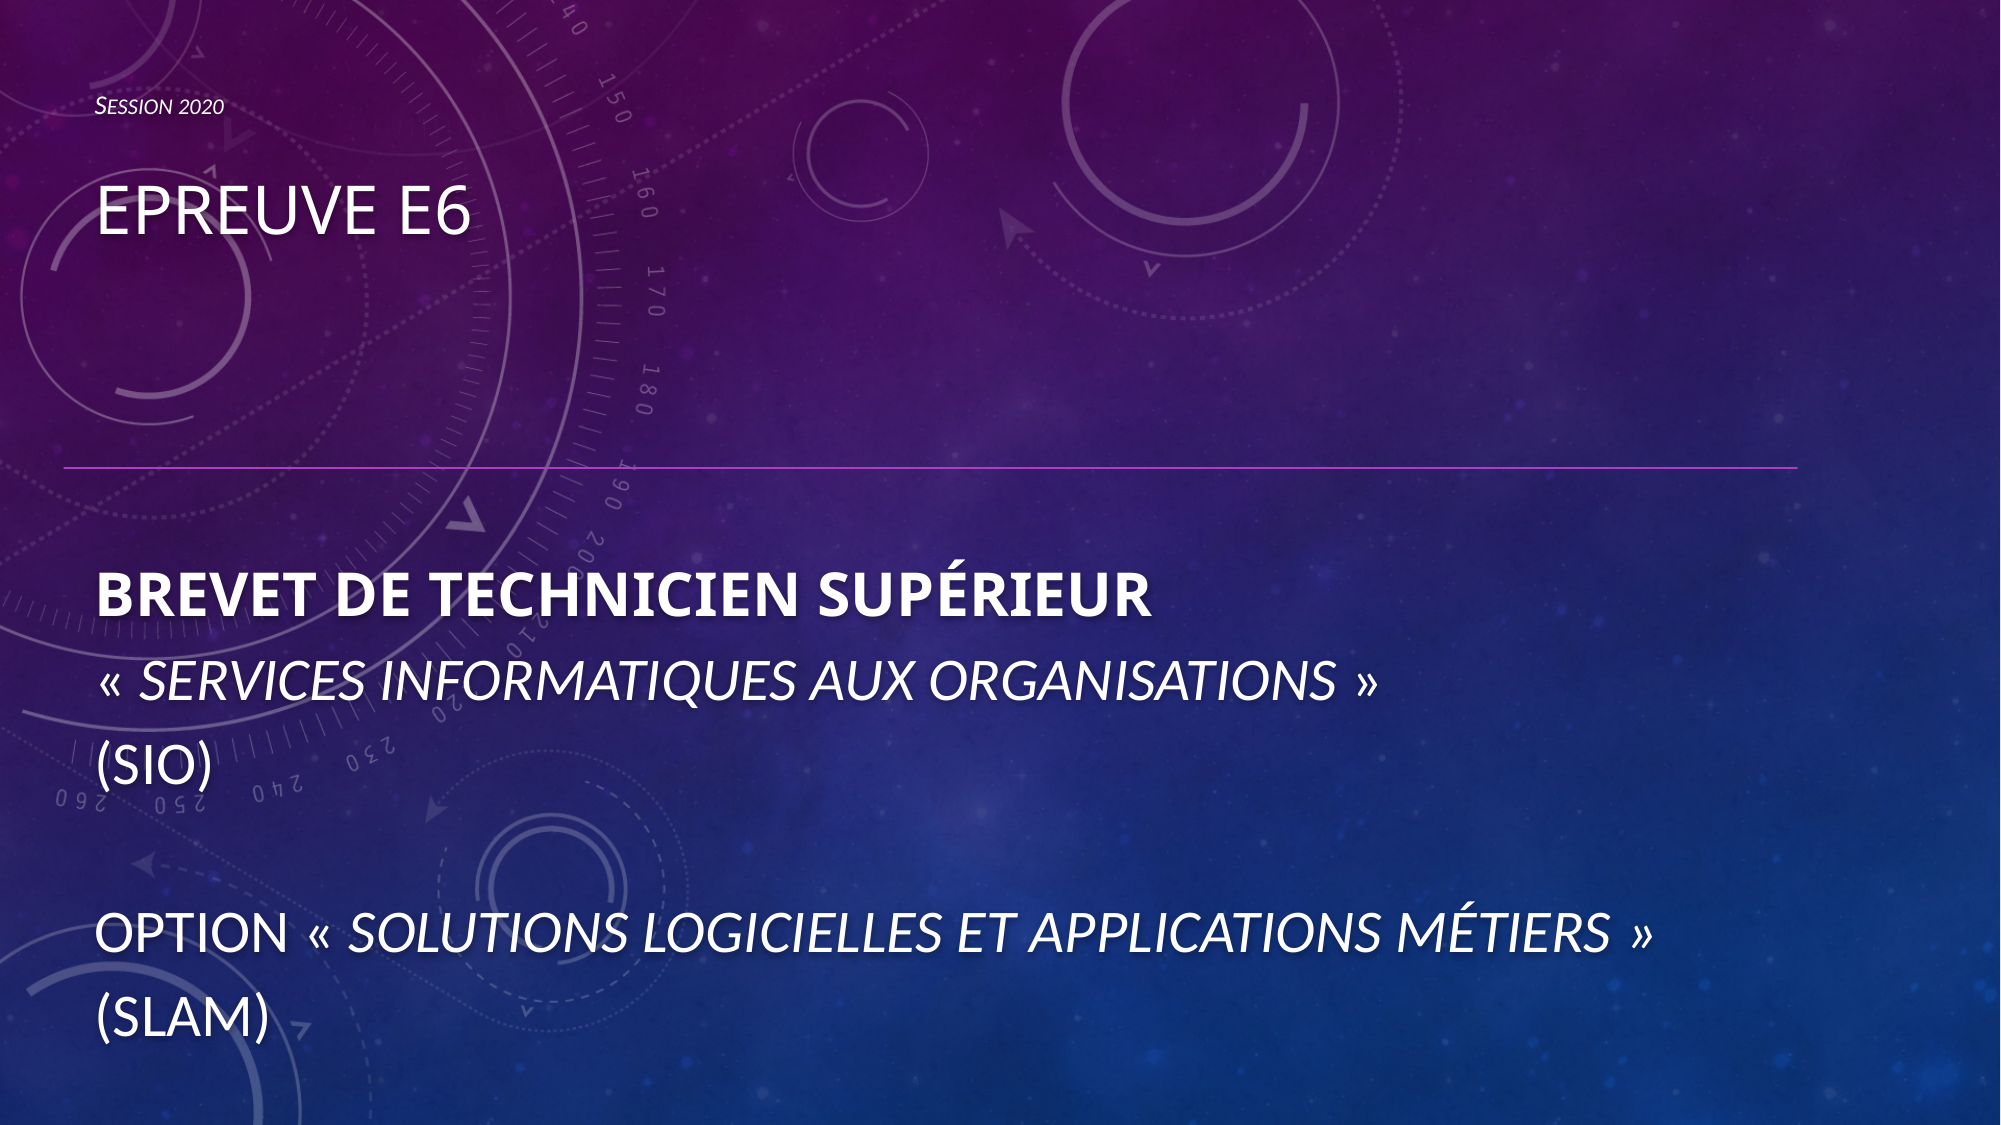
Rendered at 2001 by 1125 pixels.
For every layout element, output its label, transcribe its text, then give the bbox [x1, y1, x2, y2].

picture [0, 0, 2001, 1125]
subtitle Session 2020 EPREUVE E6 Brevet de Technicien Supérieur « Services Informatiques aux Organisations » (SIO) Option « Solutions Logicielles et Applications Métiers » (SLAM) [79, 44, 1846, 1068]
